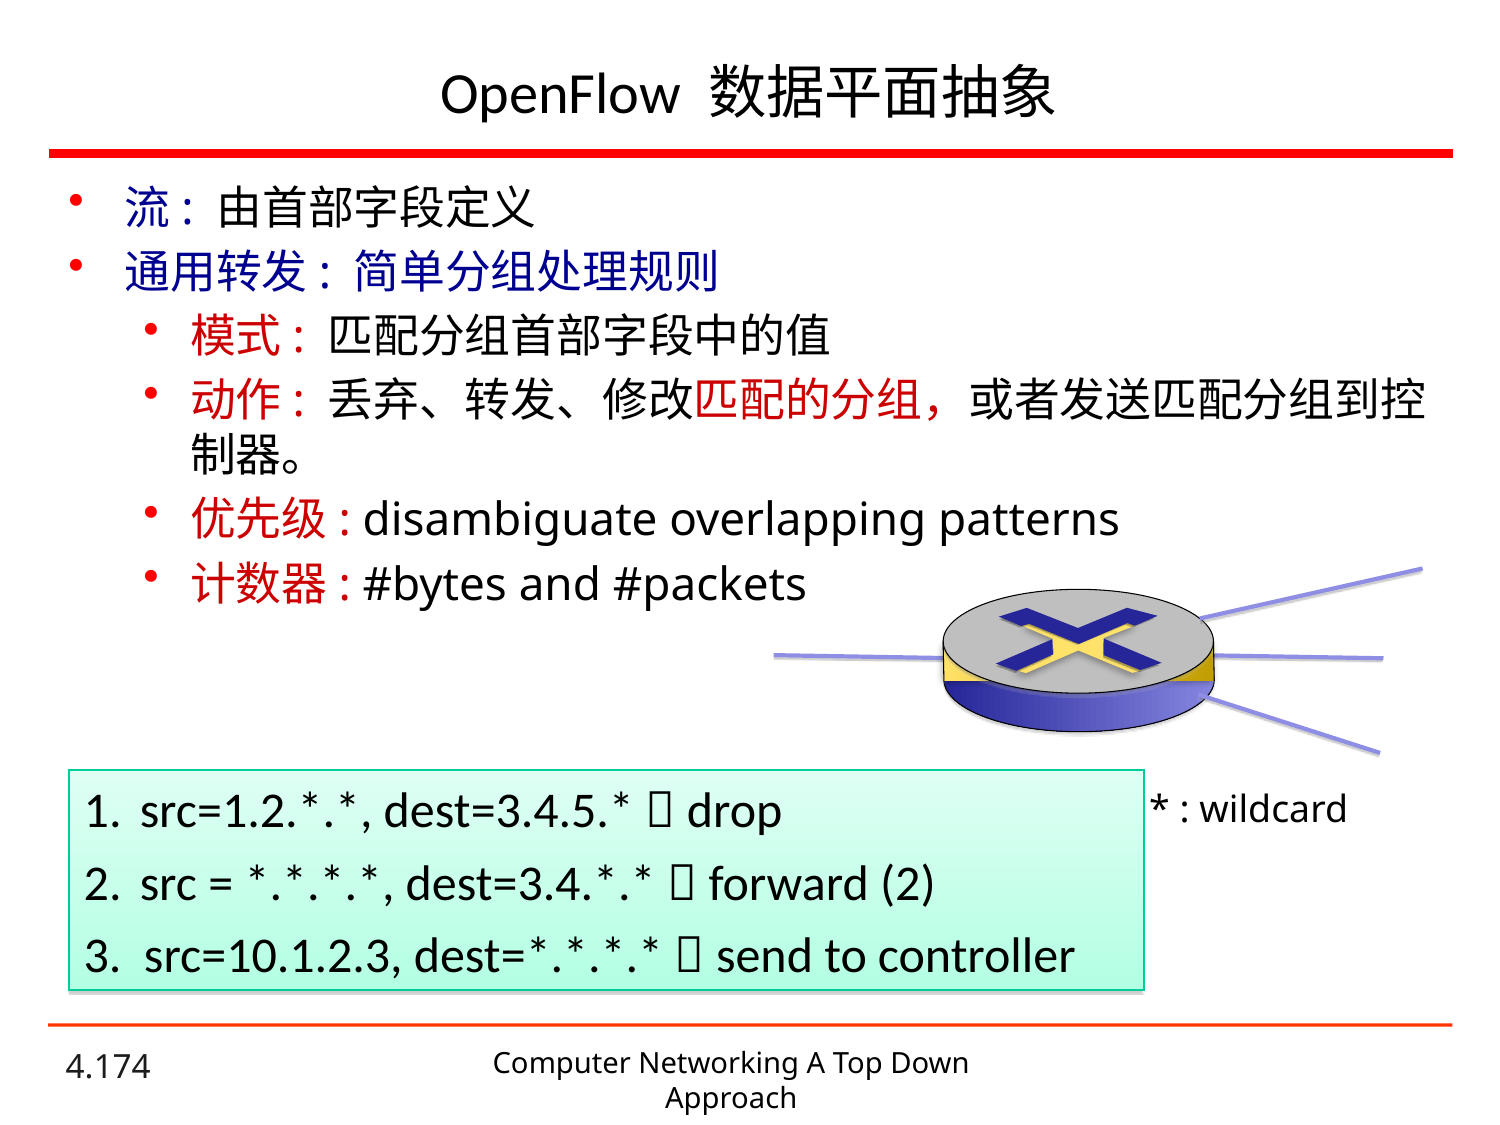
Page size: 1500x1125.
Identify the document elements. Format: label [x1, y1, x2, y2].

text_box [71, 772, 1142, 988]
text_box [1146, 777, 1363, 838]
title [55, 37, 1443, 143]
text_box [773, 568, 1423, 754]
list [53, 170, 1447, 633]
